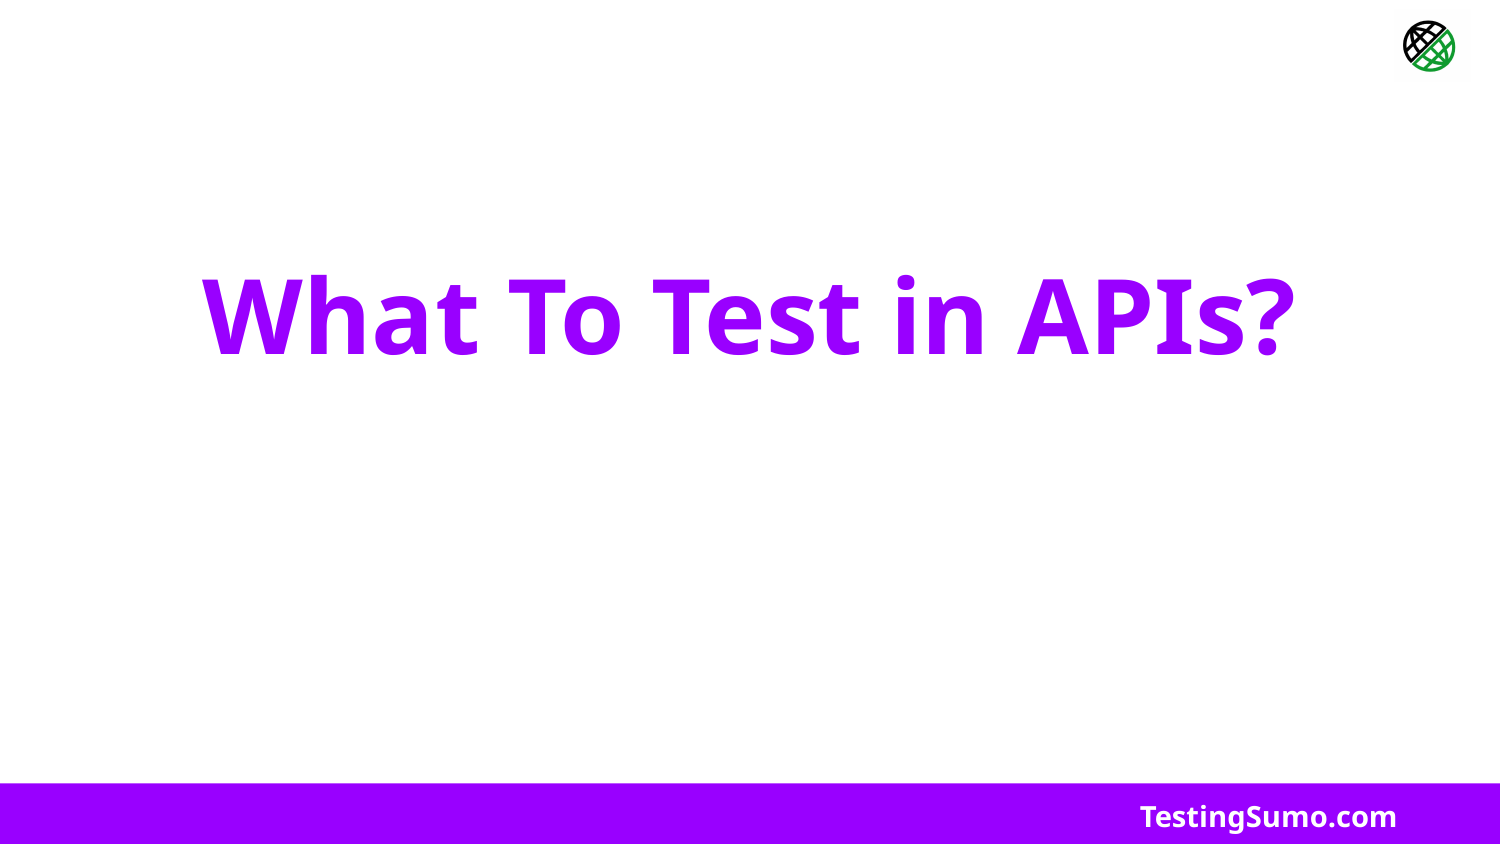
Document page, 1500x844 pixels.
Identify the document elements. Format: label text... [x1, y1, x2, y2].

picture [1393, 9, 1471, 82]
title What To Test in APIs? [51, 306, 1449, 445]
